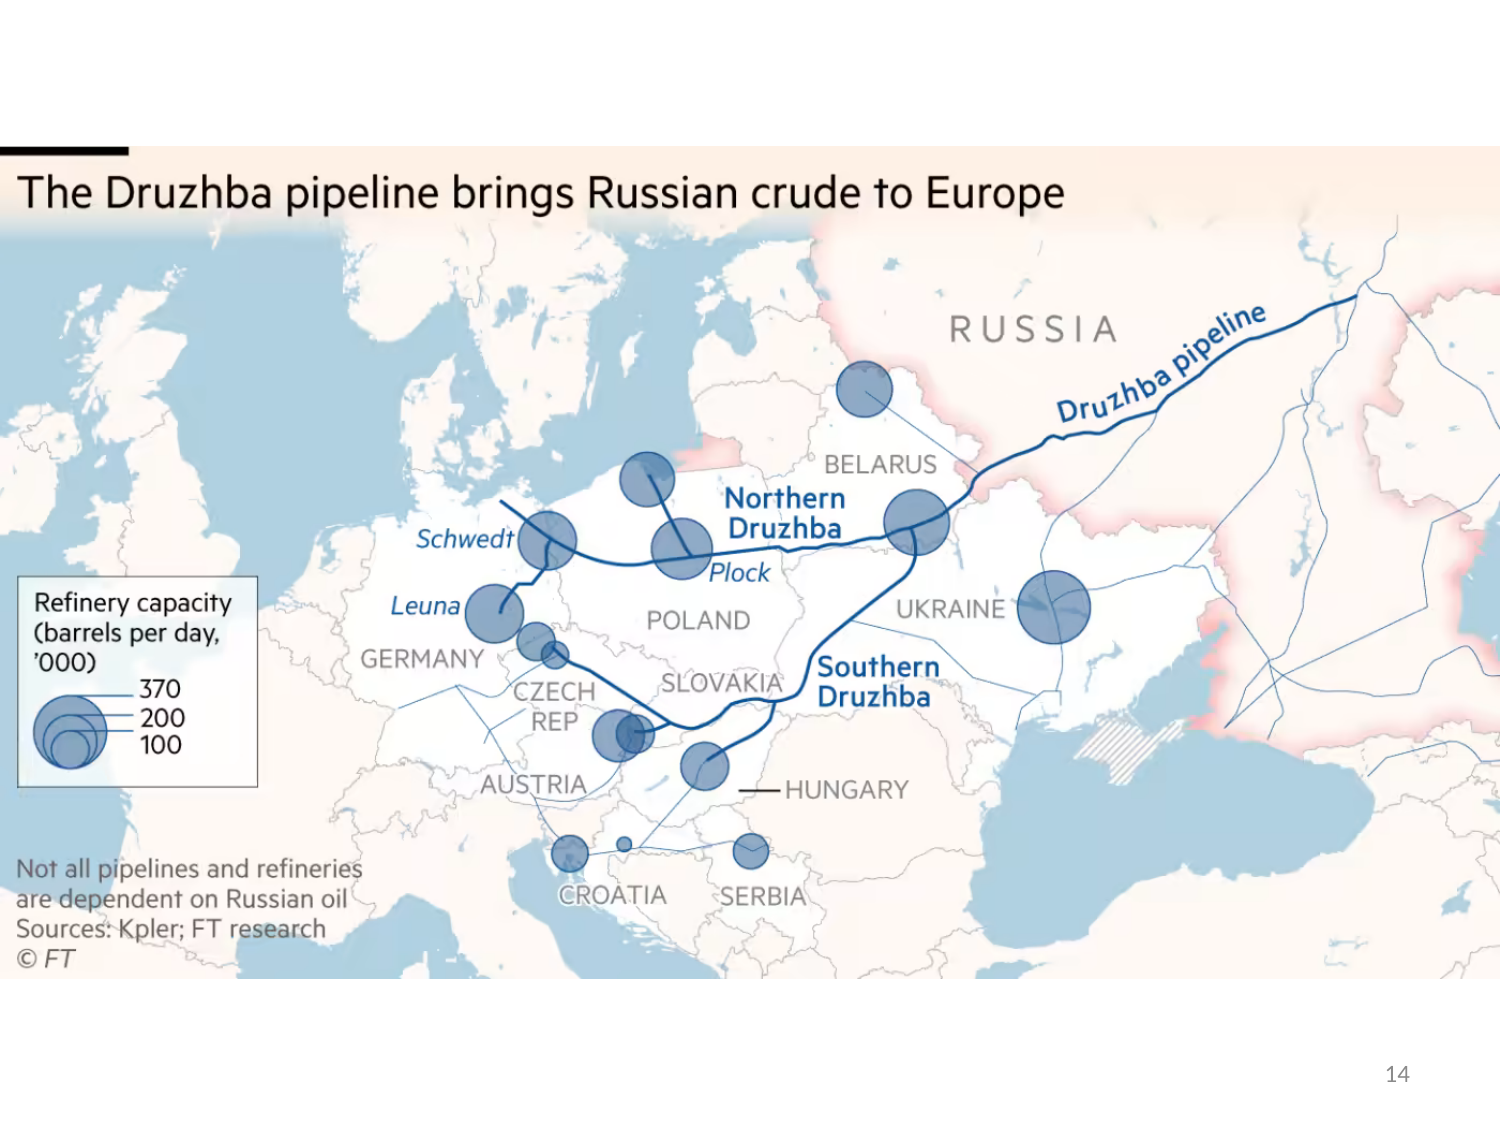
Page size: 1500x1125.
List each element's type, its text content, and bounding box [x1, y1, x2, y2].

picture [0, 146, 1500, 979]
slide_number 14 [1074, 1042, 1425, 1103]
